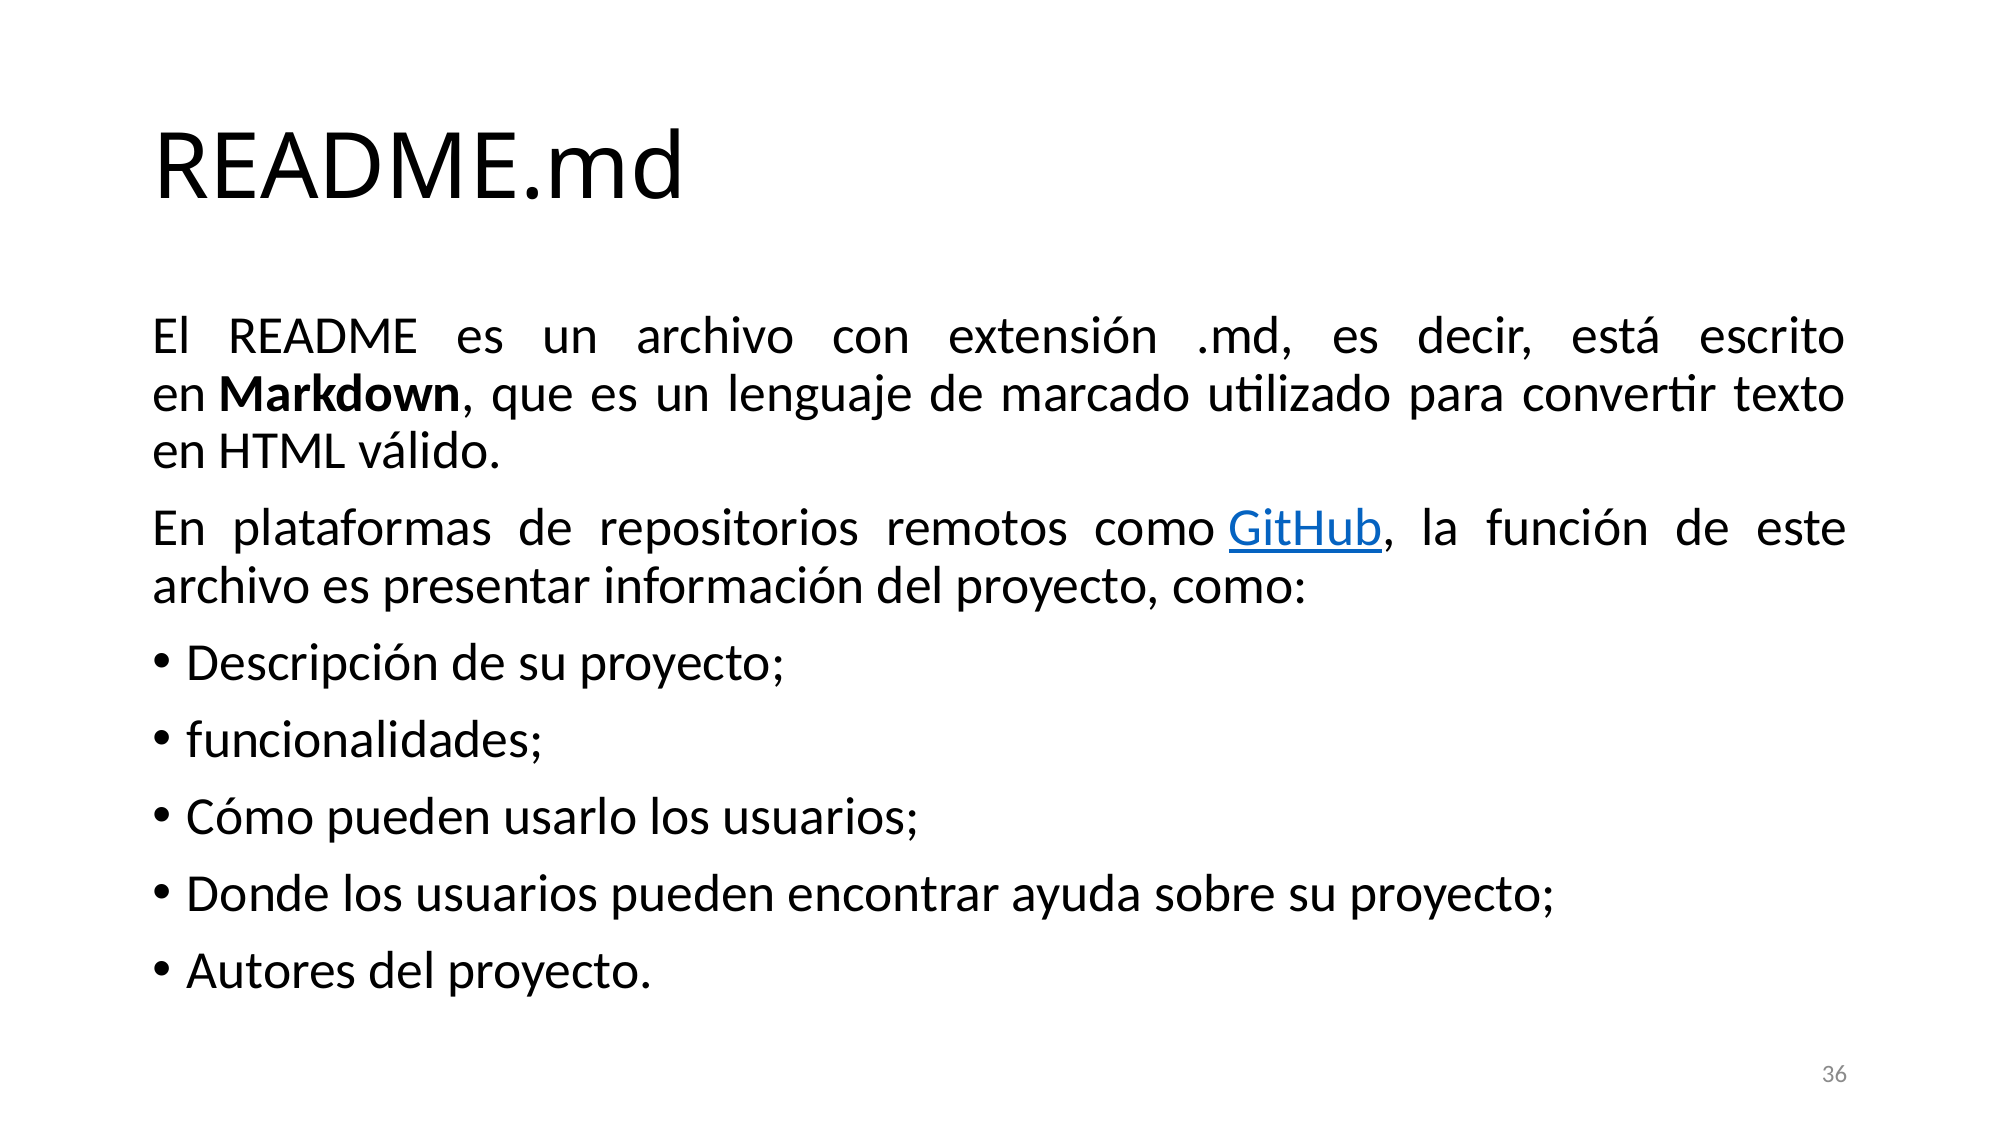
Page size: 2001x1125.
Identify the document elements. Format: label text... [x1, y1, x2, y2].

slide_number 36 [1412, 1042, 1863, 1103]
list El README es un archivo con extensión .md, es decir, está escrito en Markdown, que es un lenguaje de marcado utilizado para convertir texto en HTML válido. En plataformas de repositorios remotos como GitHub, la función de este archivo es presentar información del proyecto, como: Descripción de su proyecto; funcionalidades; Cómo pueden usarlo los usuarios; Donde los usuarios pueden encontrar ayuda sobre su proyecto; Autores del proyecto. [137, 299, 1863, 1014]
title README.md [137, 59, 1863, 278]
